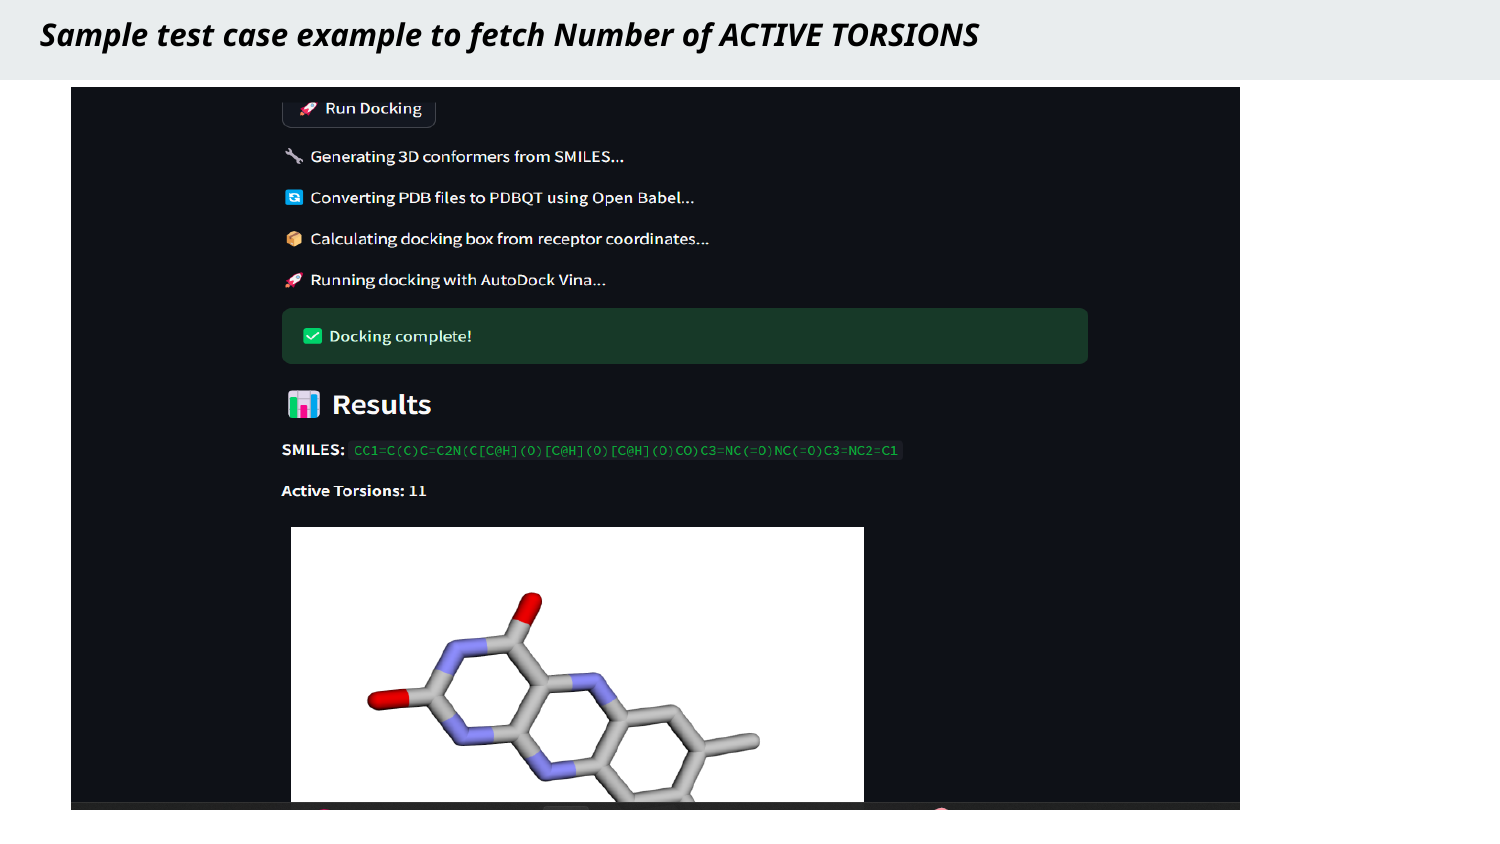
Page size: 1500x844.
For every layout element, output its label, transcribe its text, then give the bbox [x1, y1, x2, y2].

title Sample test case example to fetch Number of ACTIVE TORSIONS [24, 0, 1287, 73]
picture [71, 87, 1240, 810]
